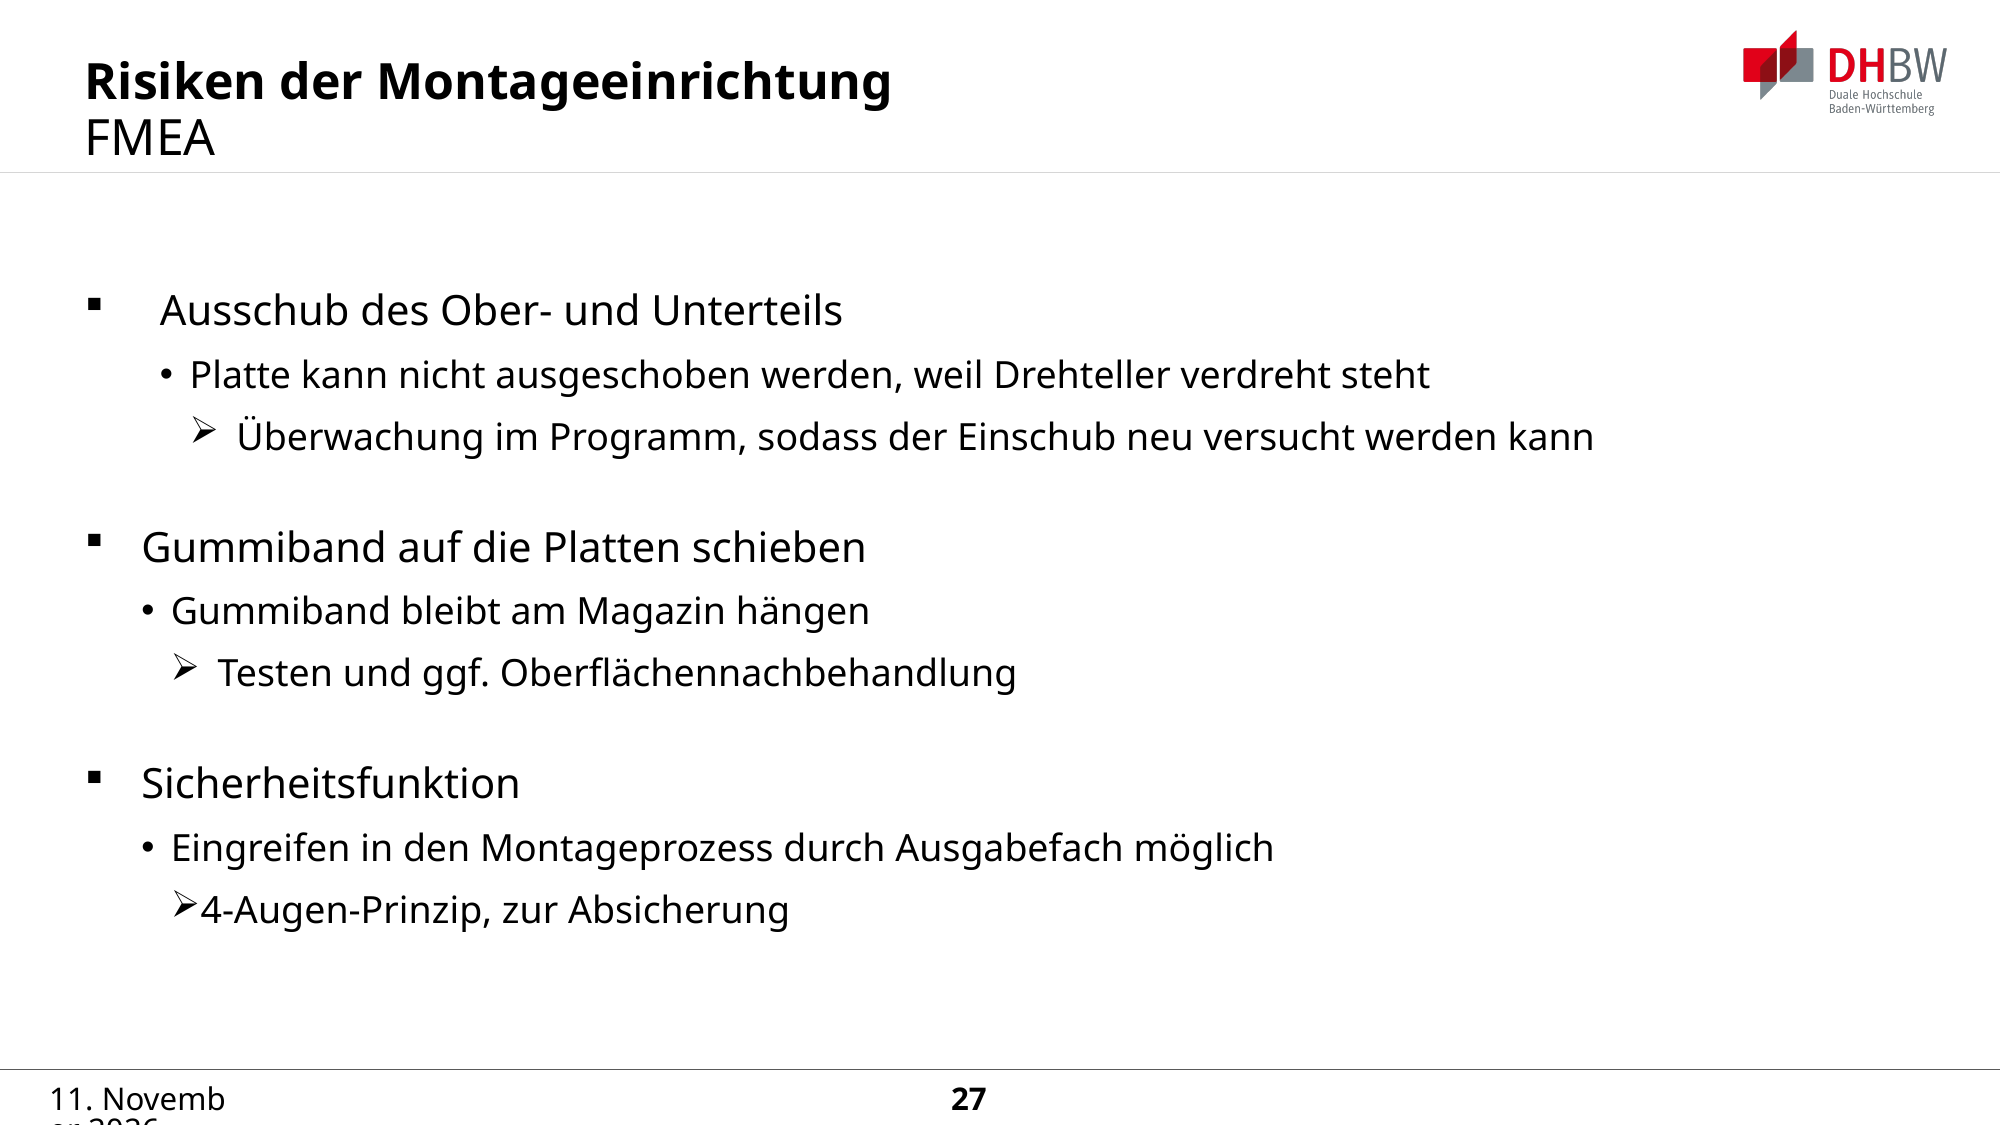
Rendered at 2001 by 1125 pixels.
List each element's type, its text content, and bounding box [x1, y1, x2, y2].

title Risiken der Montageeinrichtung [85, 49, 1683, 105]
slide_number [49, 1079, 228, 1118]
list Ausschub des Ober- und Unterteils Platte kann nicht ausgeschoben werden, weil Drehteller verdreht steht Überwachung im Programm, sodass der Einschub neu versucht werden kann Gummiband auf die Platten schieben Gummiband bleibt am Magazin hängen Testen und ggf. Oberflächennachbehandlung Sicherheitsfunktion Eingreifen in den Montageprozess durch Ausgabefach möglich 4-Augen-Prinzip, zur Absicherung [85, 284, 1916, 1017]
list FMEA [85, 105, 1683, 167]
picture [1743, 30, 1947, 116]
slide_number 27 [923, 1079, 988, 1118]
